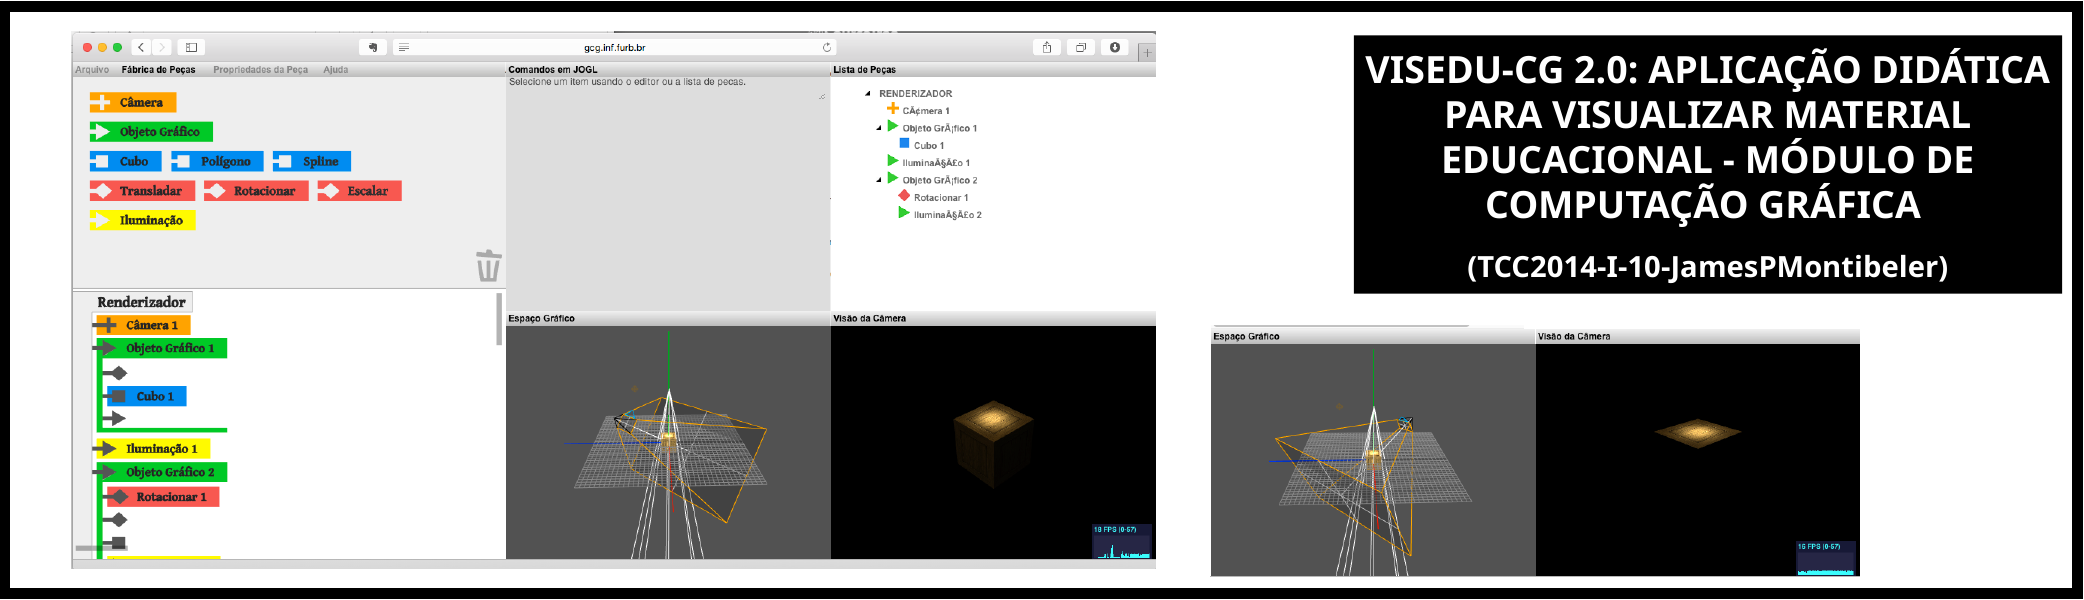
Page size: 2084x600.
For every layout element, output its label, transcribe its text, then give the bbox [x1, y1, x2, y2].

picture [70, 31, 1156, 569]
table_header [10, 12, 2072, 588]
picture [1210, 325, 1860, 578]
text_box VISEDU-CG 2.0: APLICAÇÃO DIDÁTICA PARA VISUALIZAR MATERIAL EDUCACIONAL - MÓDULO DE COMPUTAÇÃO GRÁFICA (TCC2014-I-10-JamesPMontibeler) [1353, 35, 2063, 294]
